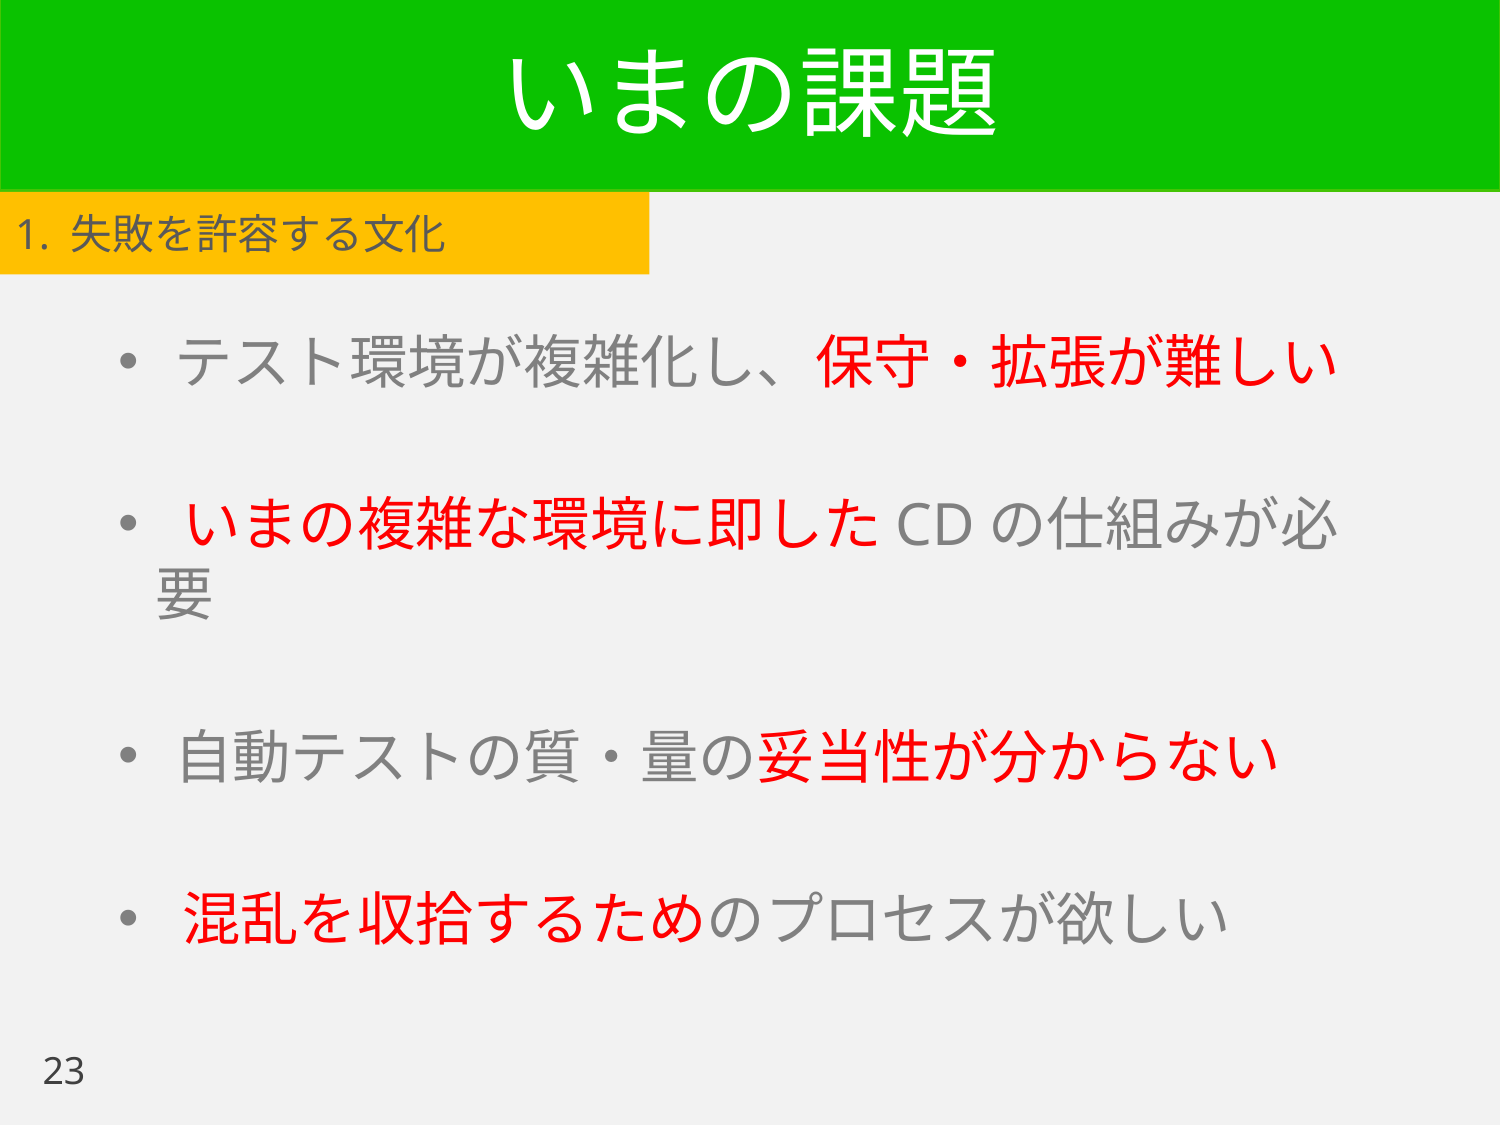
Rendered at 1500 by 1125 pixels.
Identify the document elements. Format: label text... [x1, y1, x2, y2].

title いまの課題 [0, 53, 1500, 140]
list テスト環境が複雑化し、保守・拡張が難しい いまの複雑な環境に即したCDの仕組みが必要 自動テストの質・量の妥当性が分からない 混乱を収拾するためのプロセスが欲しい [103, 277, 1397, 1000]
slide_number 23 [27, 1042, 146, 1102]
text_box 1. 失敗を許容する文化 [0, 191, 650, 275]
